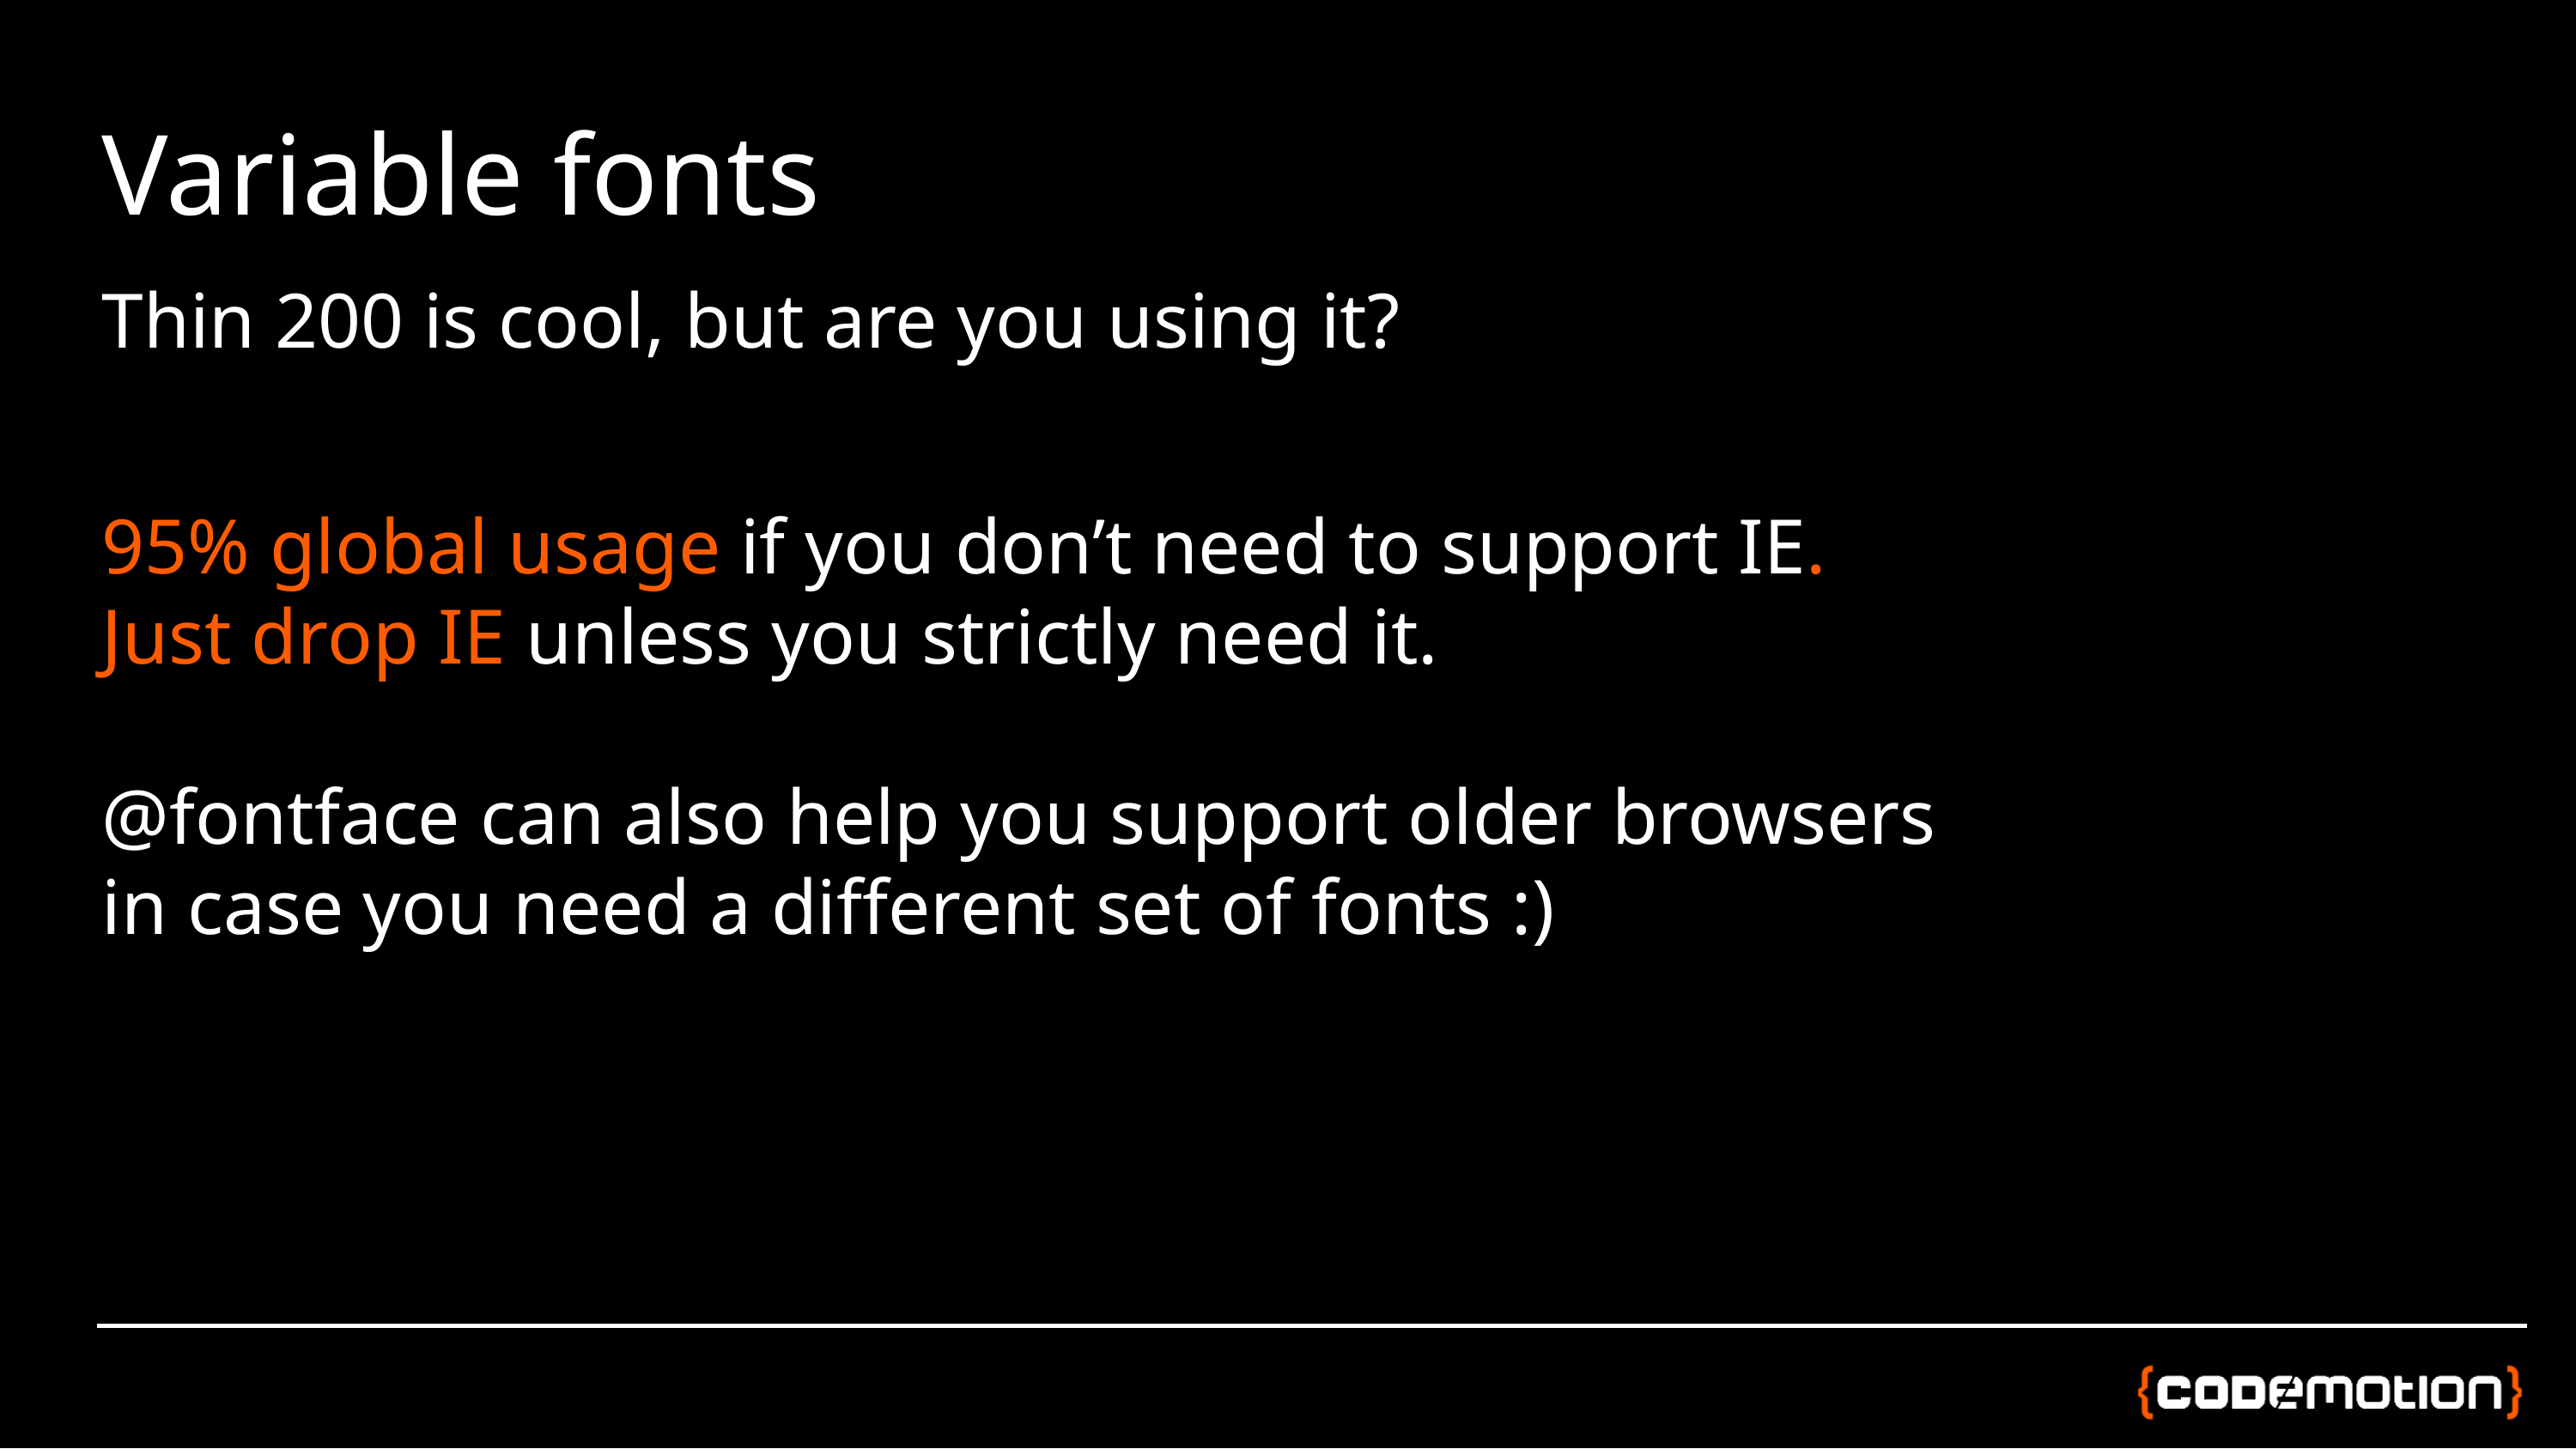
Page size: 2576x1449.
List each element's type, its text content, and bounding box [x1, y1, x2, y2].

picture [2130, 1327, 2528, 1449]
text_box Thin 200 is cool, but are you using it? [88, 260, 2112, 377]
text_box 95% global usage if you don’t need to support IE. Just drop IE unless you strictly need it. @fontface can also help you support older browsers in case you need a different set of fonts :) [88, 476, 1988, 973]
title Variable fonts [88, 98, 2489, 260]
